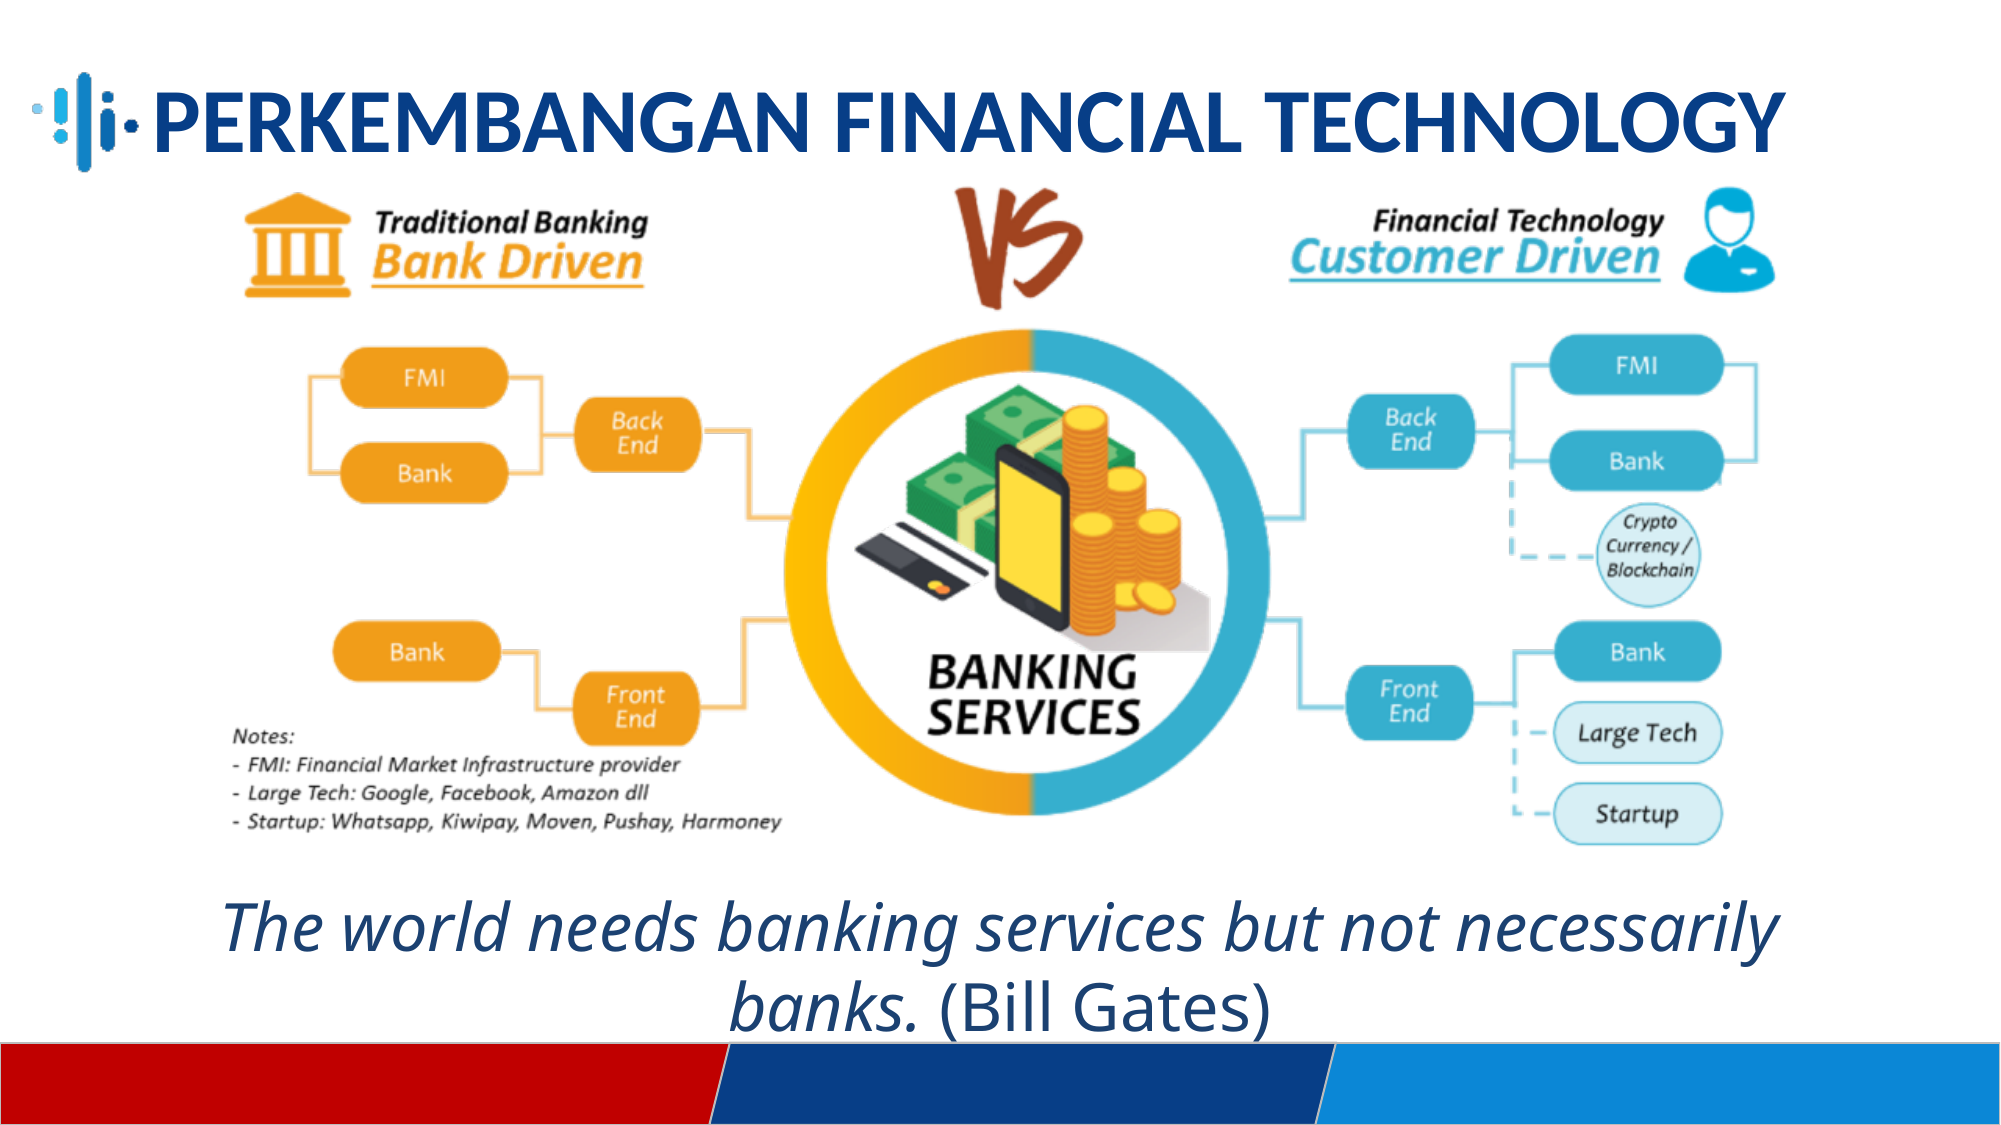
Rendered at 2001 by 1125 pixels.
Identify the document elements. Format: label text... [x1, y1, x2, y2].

text_box The world needs banking services but not necessarily banks. (Bill Gates) [137, 877, 1863, 1052]
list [216, 185, 1783, 872]
title Perkembangan Financial Technology [137, 59, 1863, 186]
picture [28, 68, 137, 177]
